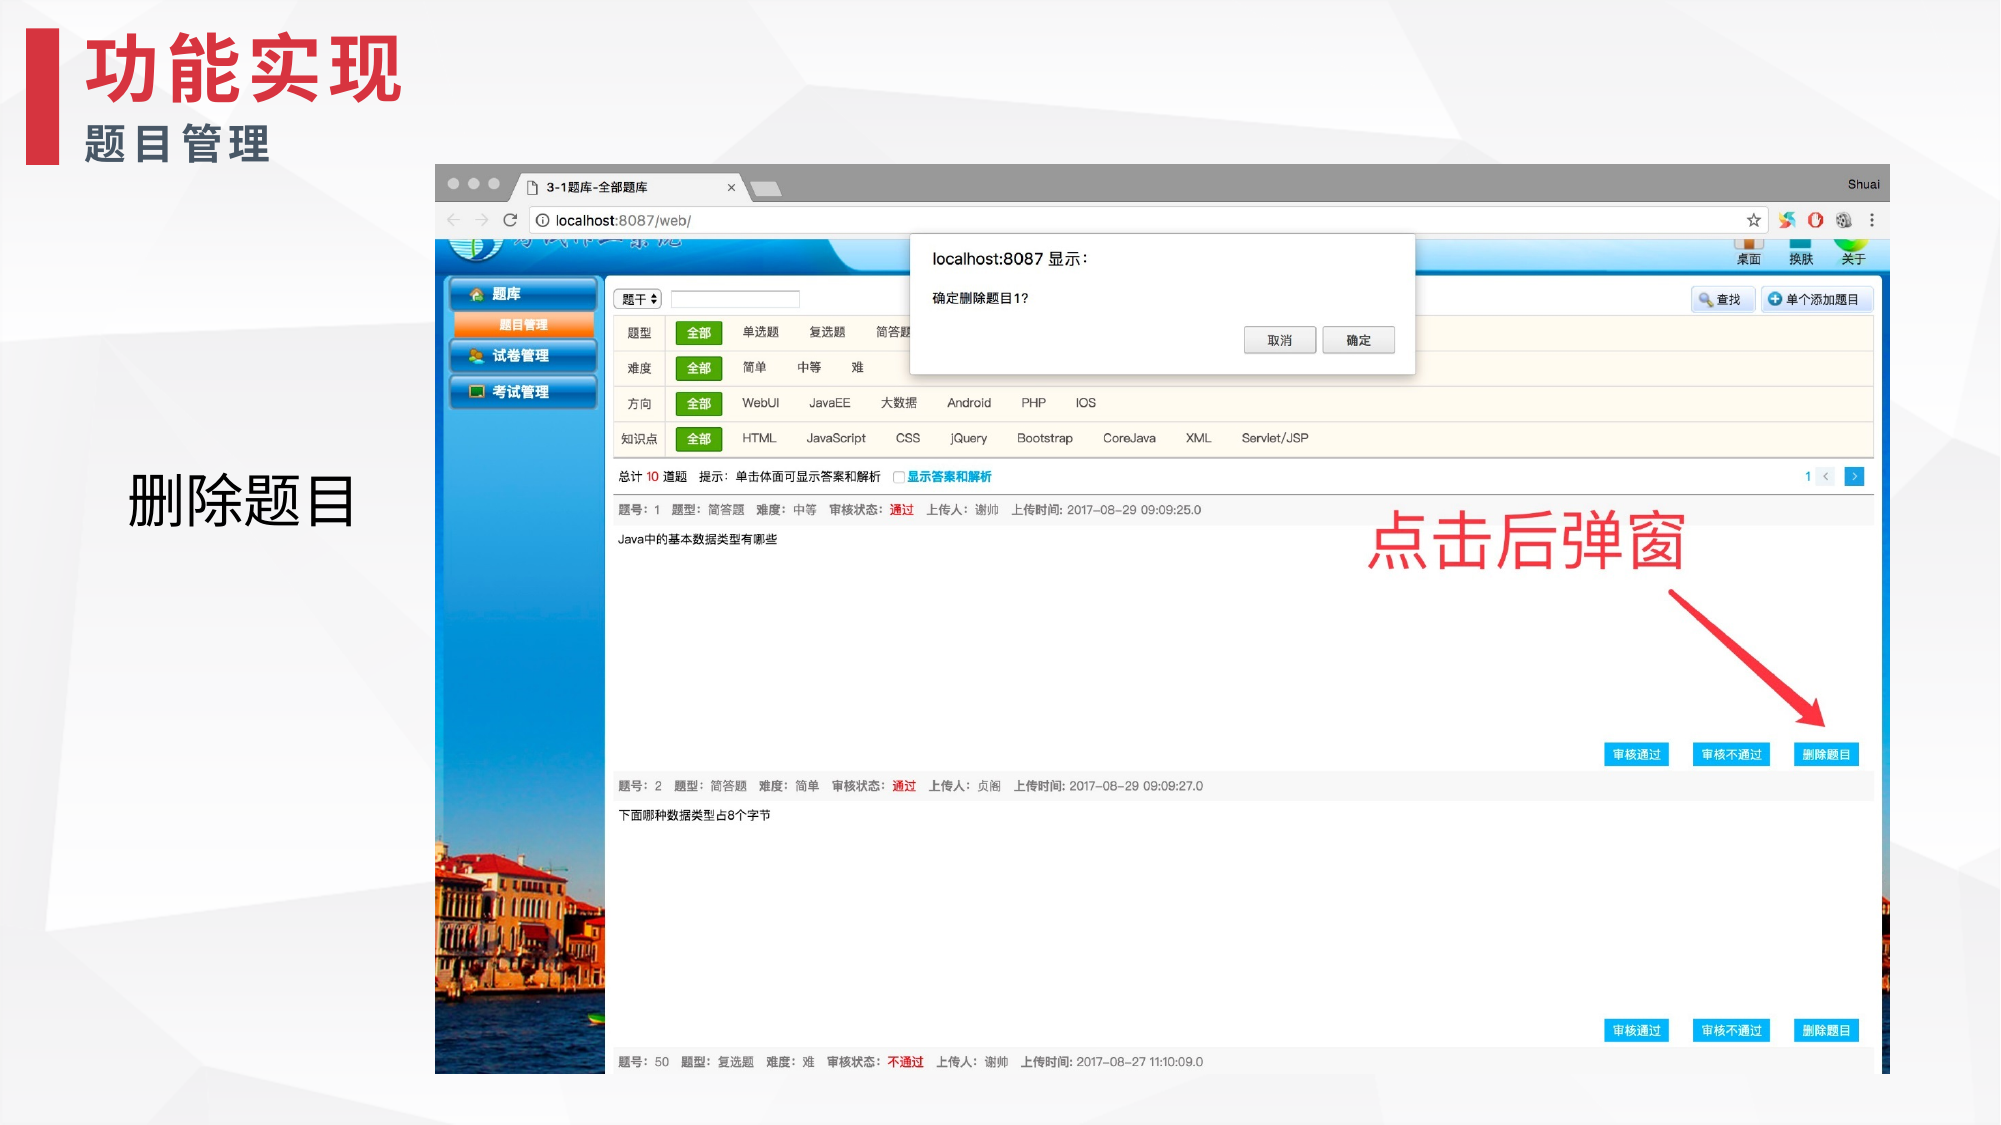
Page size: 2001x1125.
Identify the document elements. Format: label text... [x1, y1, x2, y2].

text_box 删除题目 [112, 456, 419, 542]
picture [0, 0, 2001, 1125]
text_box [26, 14, 592, 177]
